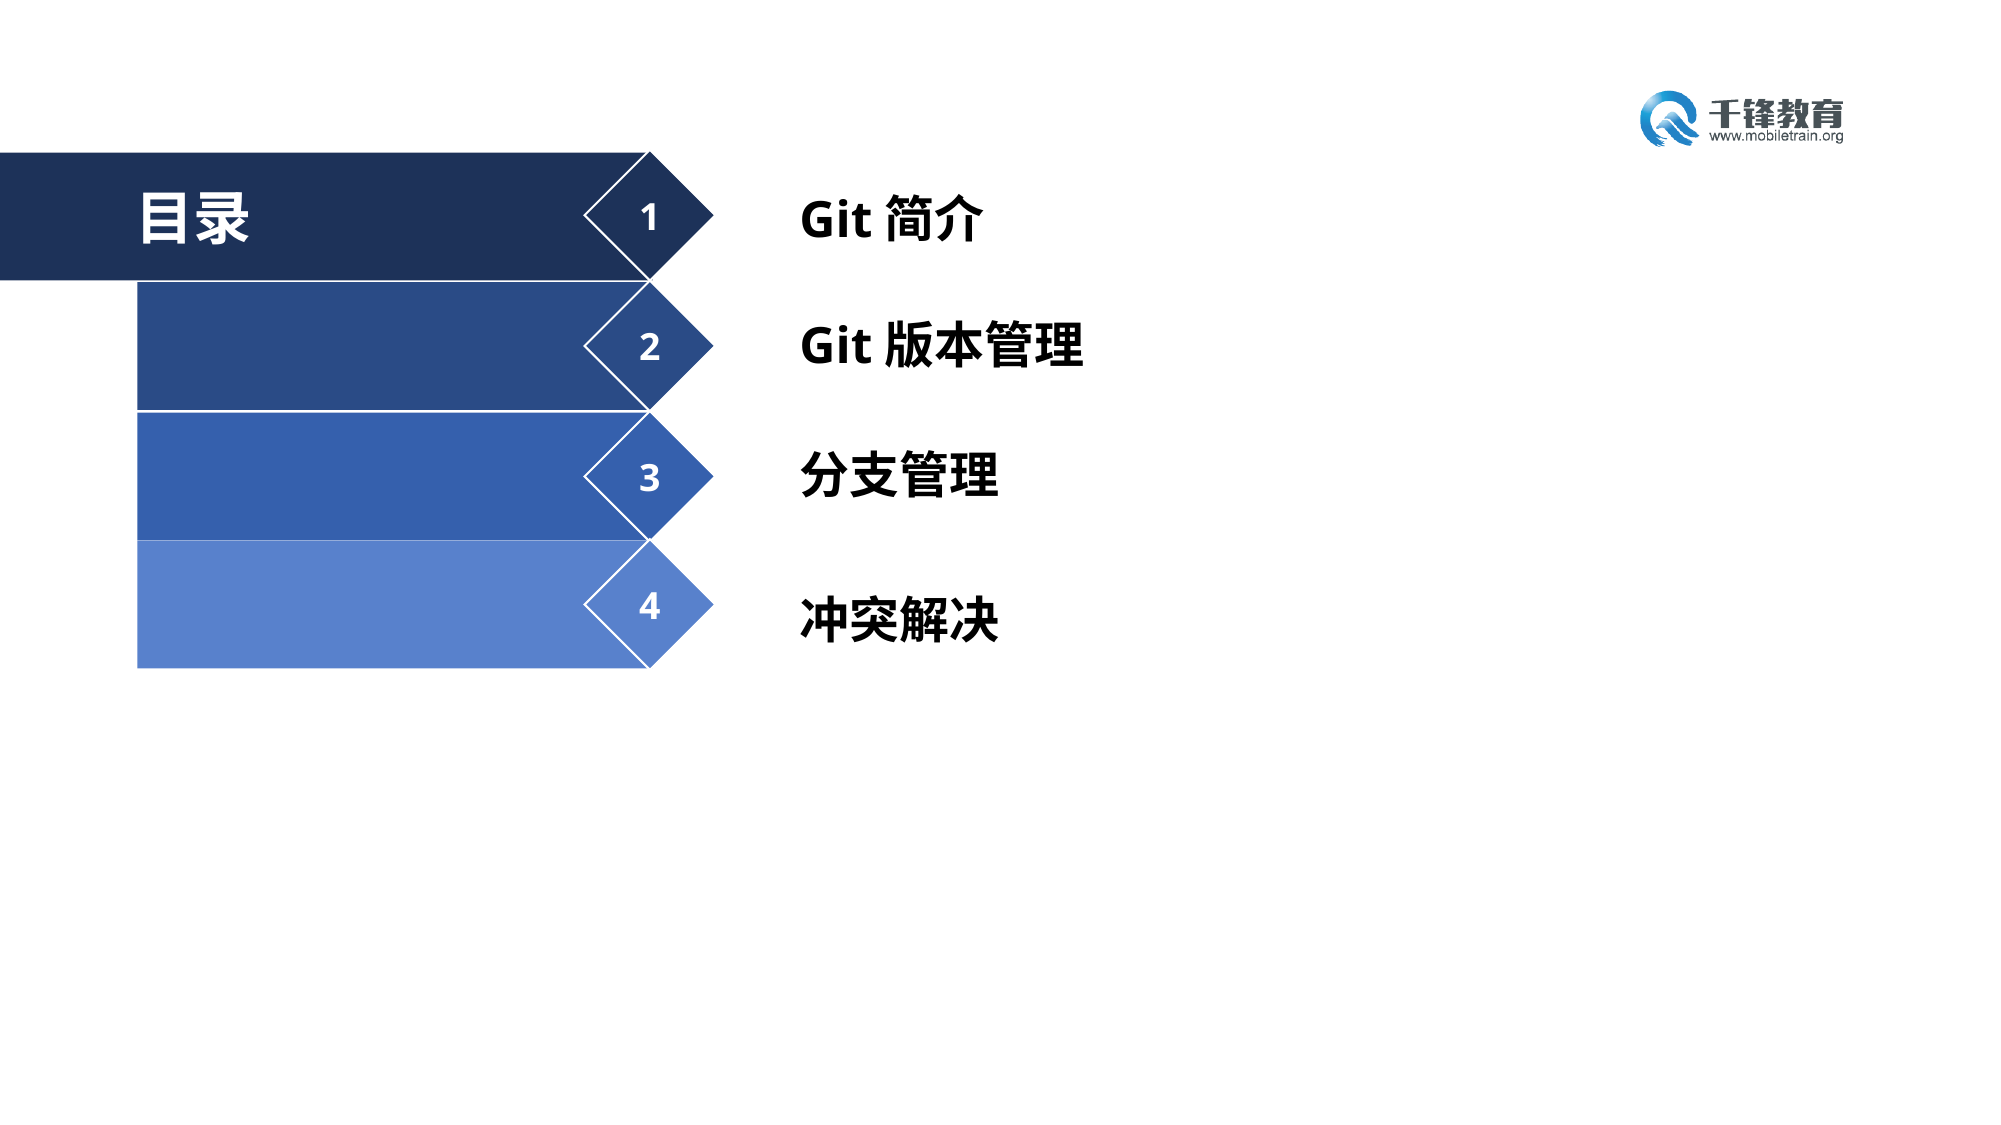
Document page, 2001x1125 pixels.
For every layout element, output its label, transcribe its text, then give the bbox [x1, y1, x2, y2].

text_box [0, 152, 584, 281]
text_box 分支管理 [791, 436, 1613, 511]
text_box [584, 149, 716, 280]
text_box [137, 282, 584, 410]
text_box Git简介 [791, 149, 1314, 255]
text_box 目录 [128, 173, 355, 259]
text_box [137, 540, 584, 669]
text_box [584, 410, 716, 538]
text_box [584, 538, 716, 671]
picture [1629, 84, 1853, 160]
text_box 冲突解决 [791, 551, 1613, 657]
text_box Git版本管理 [791, 305, 1278, 381]
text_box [584, 280, 716, 410]
text_box [137, 412, 584, 540]
